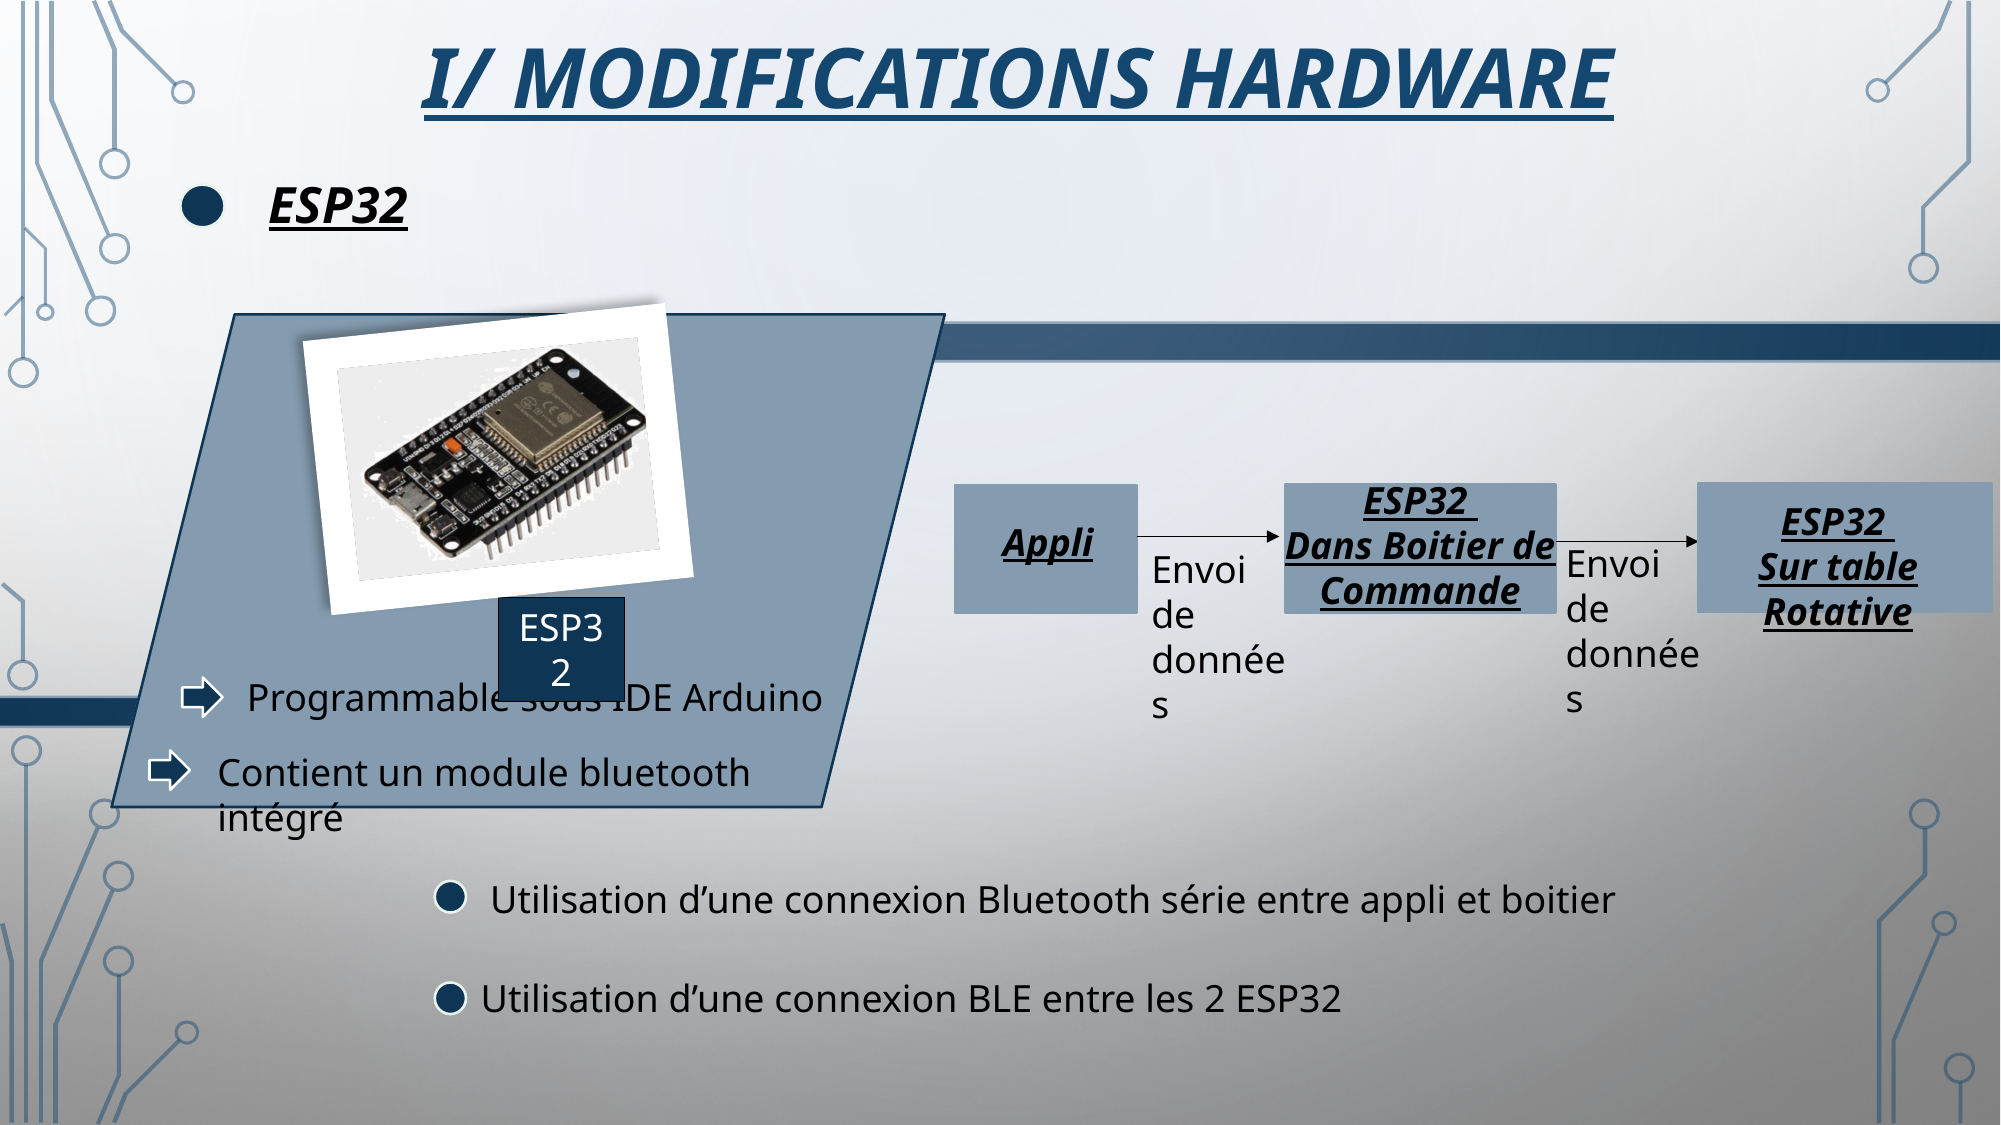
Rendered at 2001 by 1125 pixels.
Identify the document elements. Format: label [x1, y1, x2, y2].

text_box [1863, 0, 1976, 1124]
text_box [0, 0, 201, 1125]
picture [201, 0, 2000, 1125]
